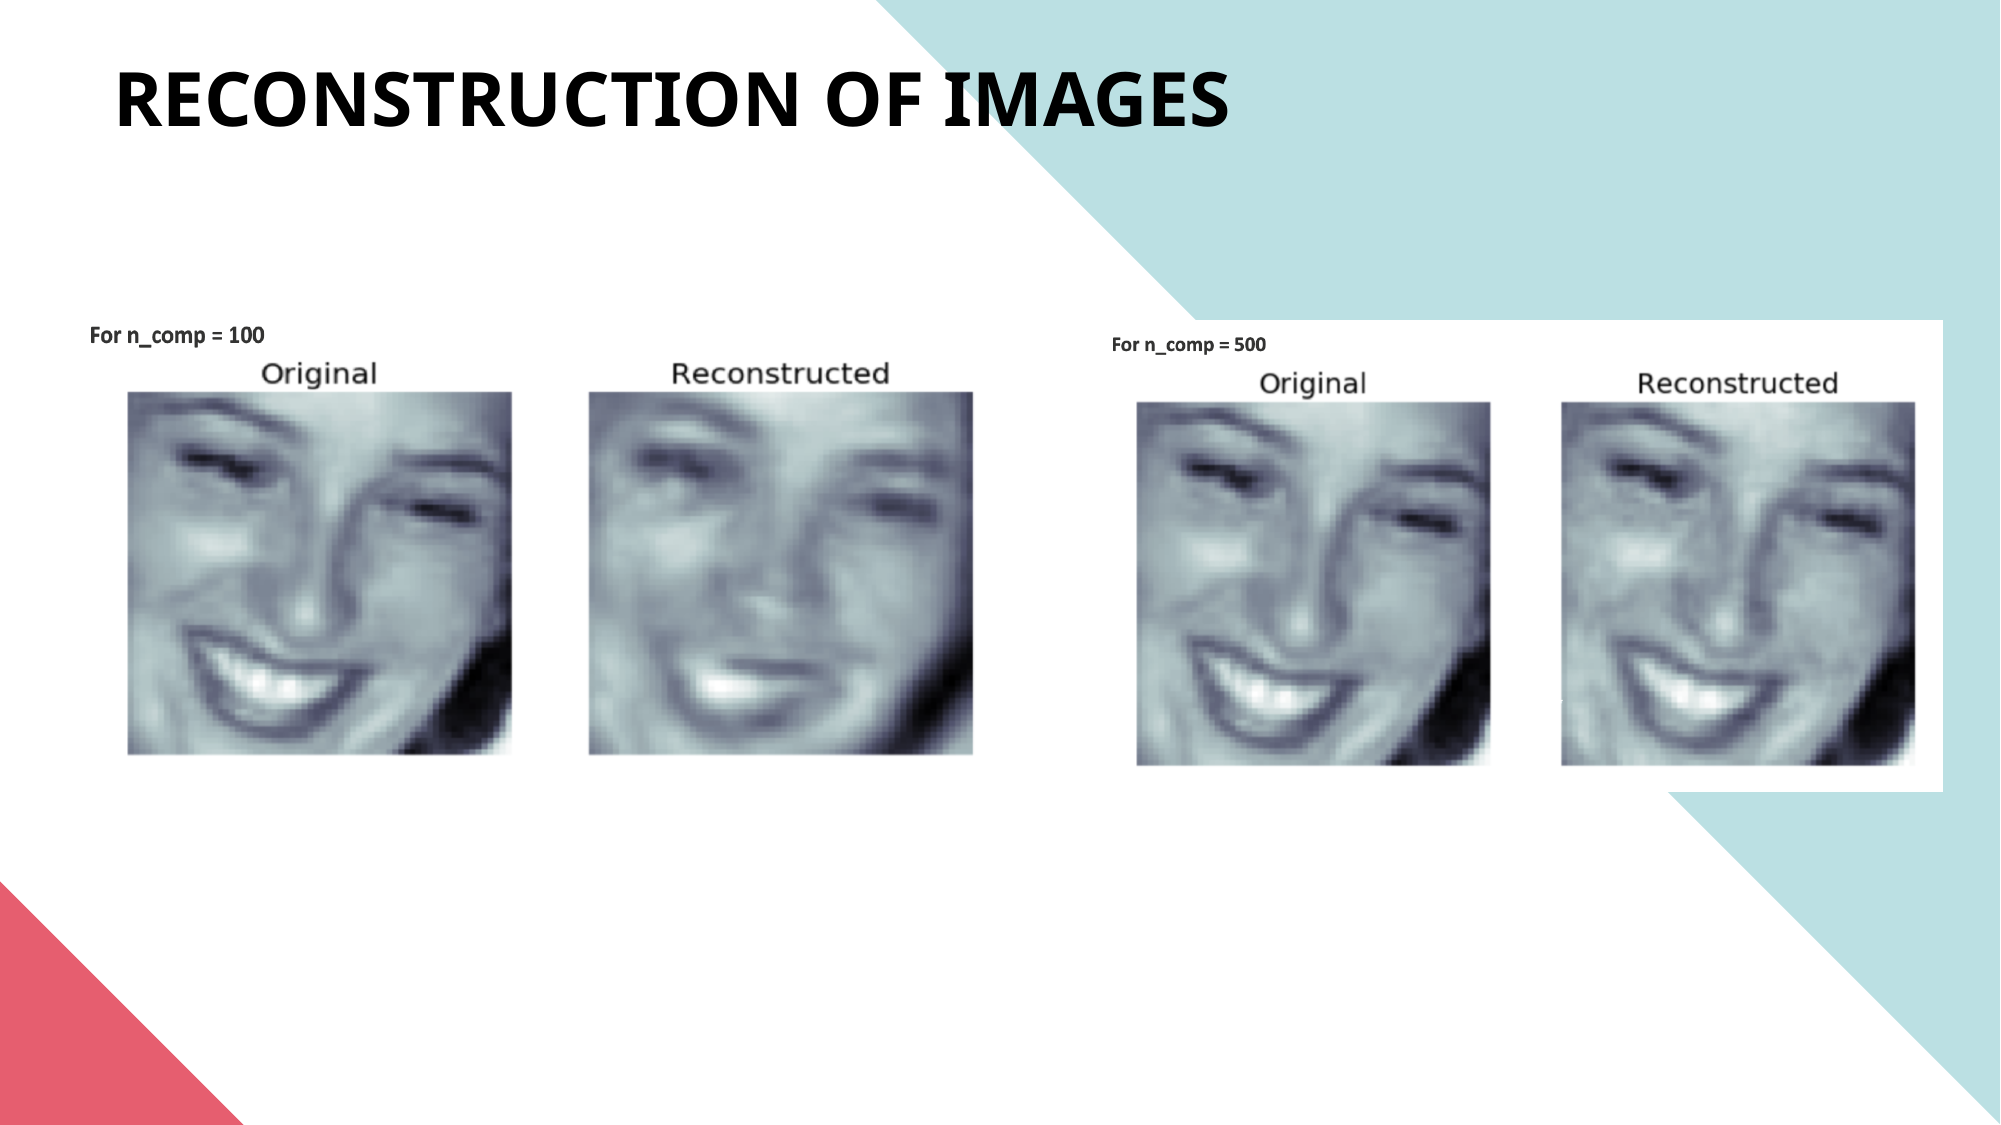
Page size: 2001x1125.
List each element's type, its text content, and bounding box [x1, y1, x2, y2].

picture [1102, 320, 1943, 792]
text_box [0, 881, 244, 1125]
text_box [875, 0, 2000, 1125]
text_box RECONSTRUCTION OF IMAGES [113, 51, 1887, 143]
picture [76, 308, 1019, 793]
